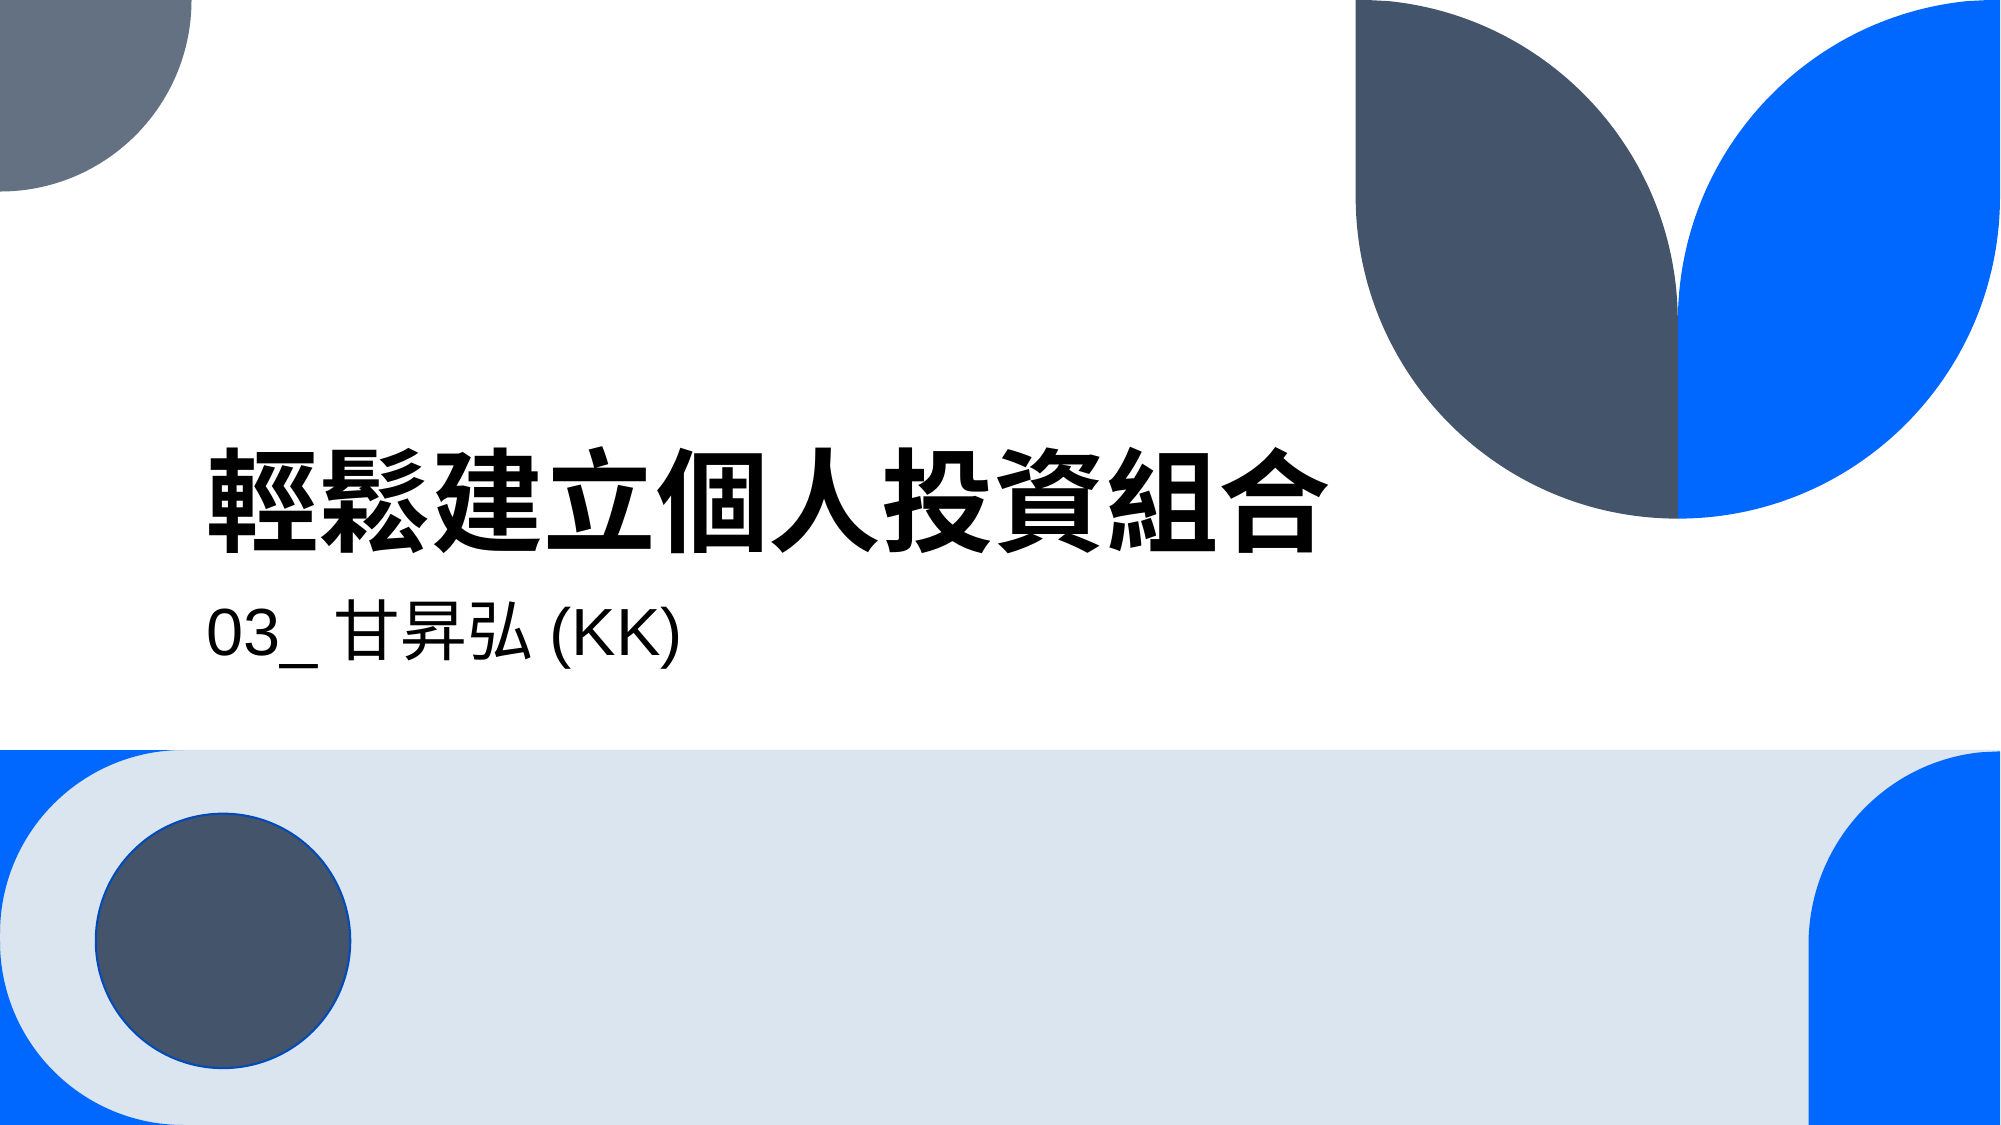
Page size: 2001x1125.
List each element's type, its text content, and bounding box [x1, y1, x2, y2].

title 輕鬆建立個人投資組合 [191, 184, 1356, 576]
subtitle 03_甘昇弘(KK) [191, 590, 1750, 724]
